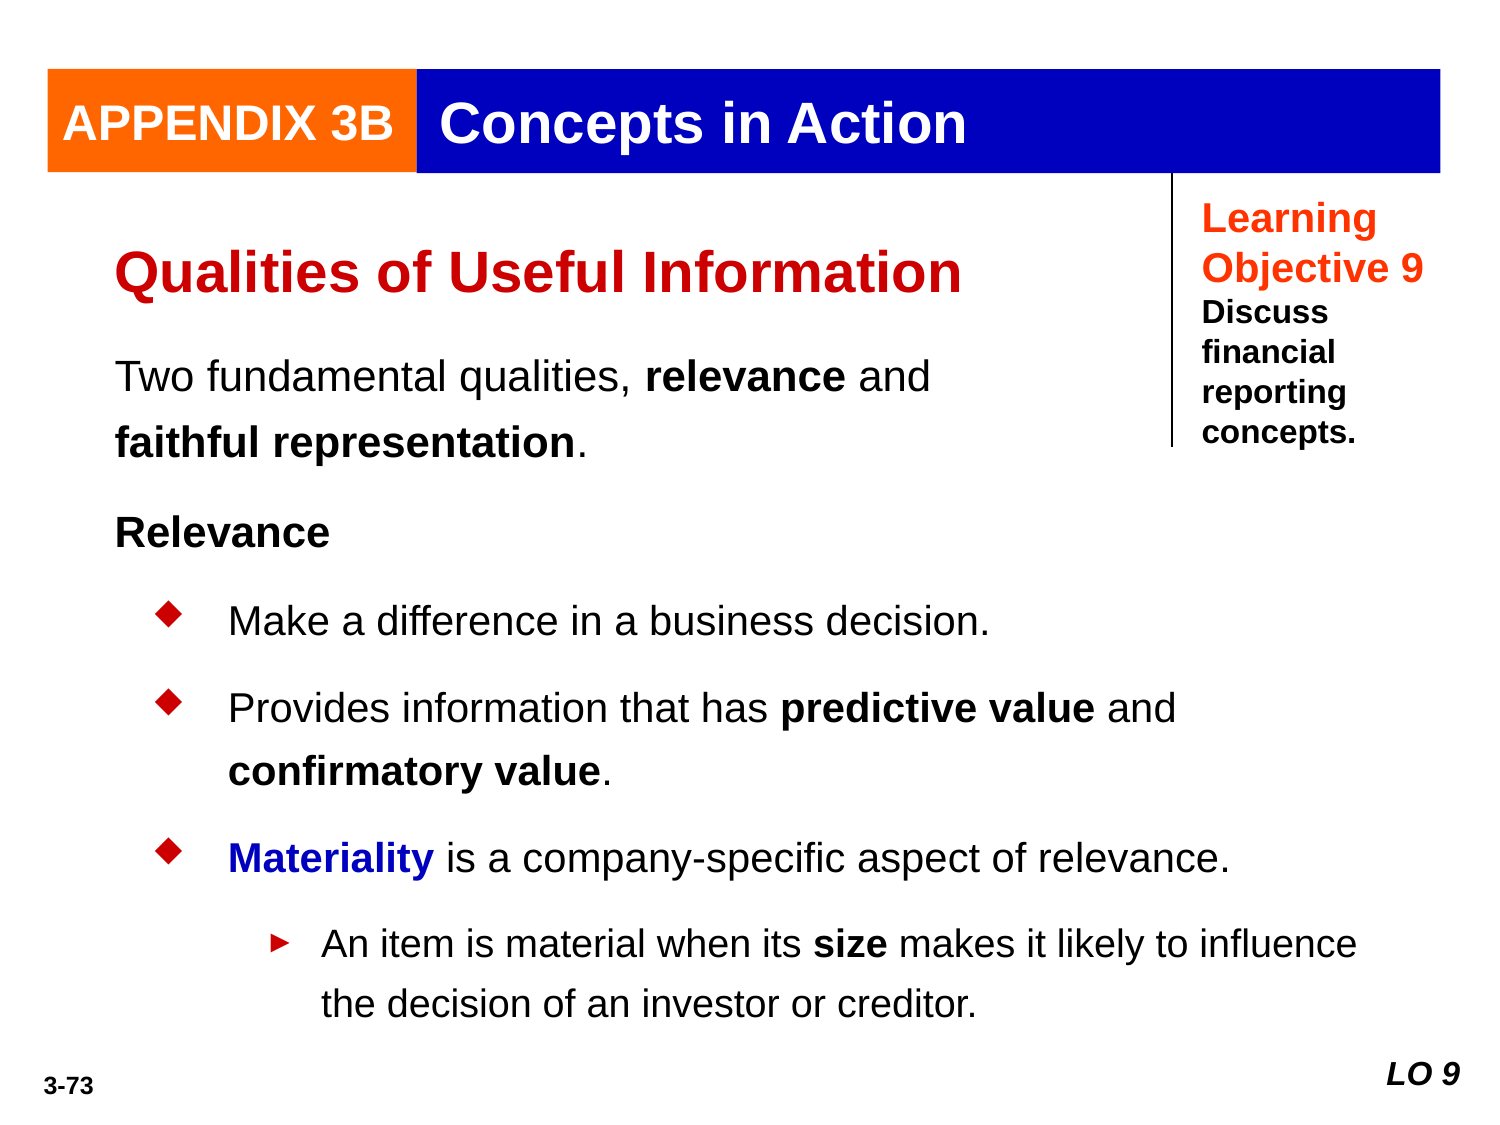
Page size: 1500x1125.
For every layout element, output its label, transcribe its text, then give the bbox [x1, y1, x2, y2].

text_box Two fundamental qualities, relevance and faithful representation. Relevance Make a difference in a business decision. Provides information that has predictive value and confirmatory value. Materiality is a company-specific aspect of relevance. An item is material when its size makes it likely to influence the decision of an investor or creditor. [99, 327, 1438, 1033]
text_box Qualities of Useful Information [1177, 227, 1186, 312]
text_box Learning Objective 9 Discuss financial reporting concepts. [1186, 182, 1469, 458]
text_box Concepts in Action [416, 69, 1441, 174]
text_box LO 9 [1362, 1044, 1475, 1100]
text_box Qualities of Useful Information [99, 227, 1168, 312]
text_box APPENDIX 3B [47, 68, 417, 173]
